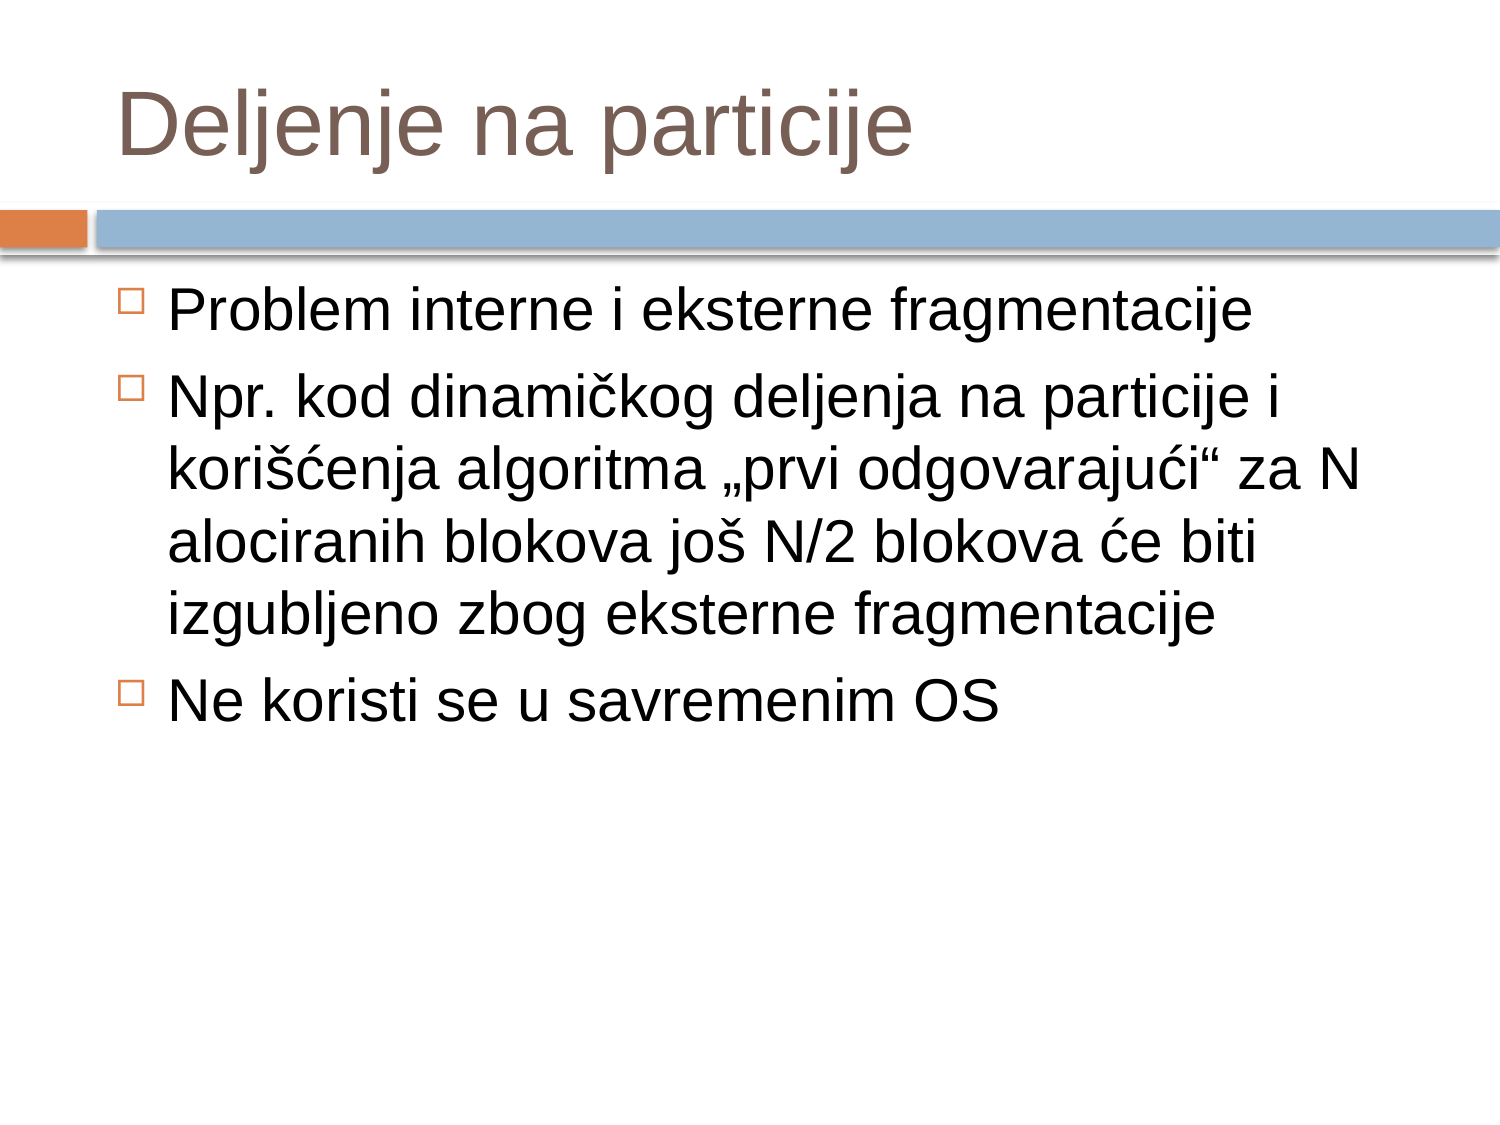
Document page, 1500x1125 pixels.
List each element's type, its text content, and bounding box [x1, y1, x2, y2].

title Deljenje na particije [100, 37, 1438, 200]
list Problem interne i eksterne fragmentacije Npr. kod dinamičkog deljenja na particije i korišćenja algoritma „prvi odgovarajući“ za N alociranih blokova još N/2 blokova će biti izgubljeno zbog eksterne fragmentacije Ne koristi se u savremenim OS [100, 262, 1438, 1000]
